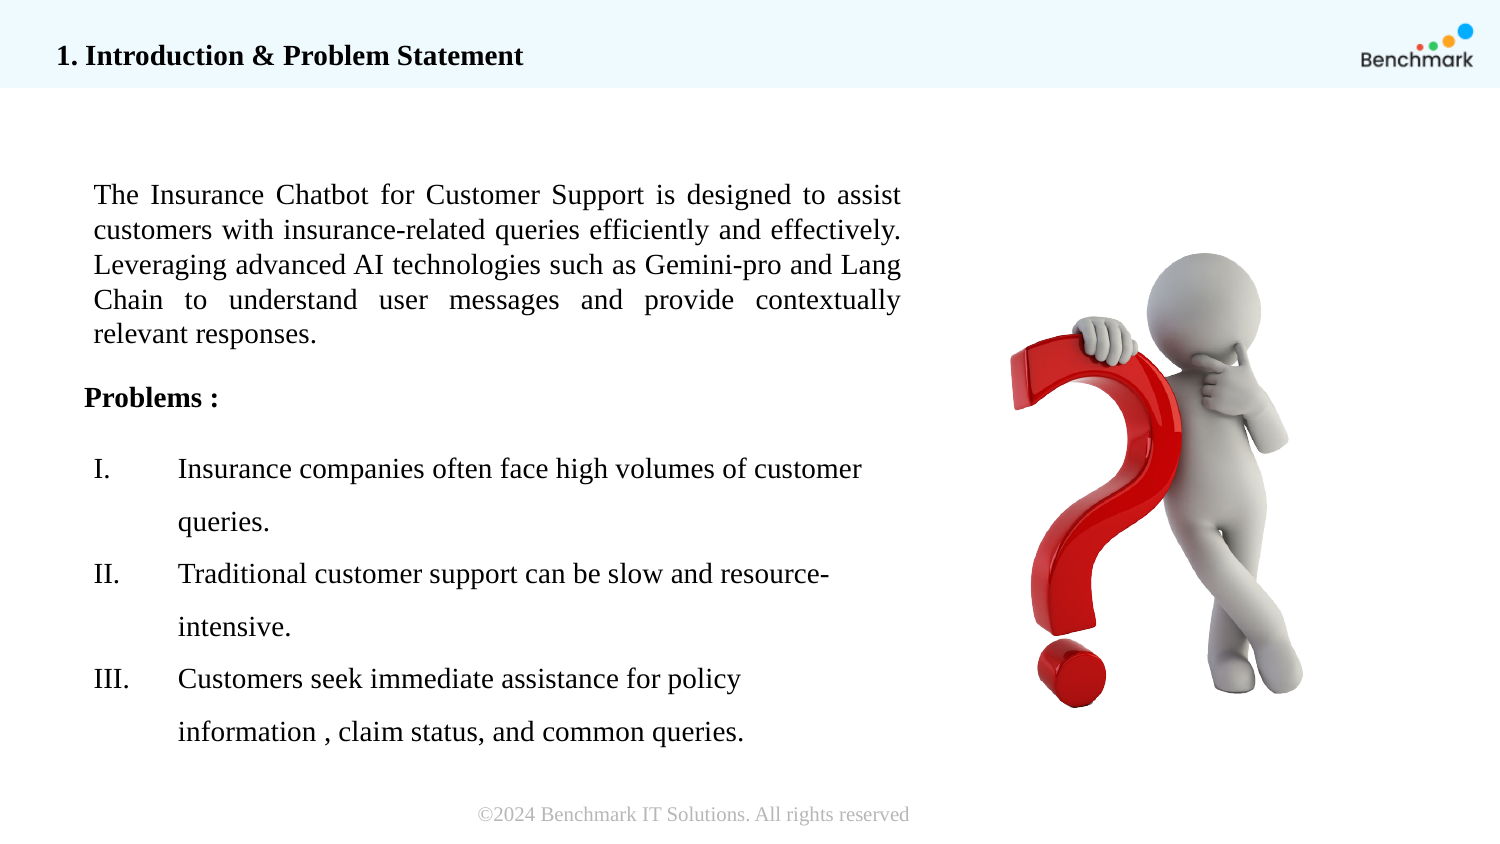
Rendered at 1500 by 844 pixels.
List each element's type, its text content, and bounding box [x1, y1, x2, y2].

text_box 1. Introduction & Problem Statement [41, 28, 1215, 104]
text_box ©2024 Benchmark IT Solutions. All rights reserved [462, 788, 1038, 839]
picture [0, 0, 1500, 88]
text_box Insurance companies often face high volumes of customer queries. Traditional customer support can be slow and resource-intensive. Customers seek immediate assistance for policy information , claim status, and common queries. [78, 424, 879, 744]
text_box The Insurance Chatbot for Customer Support is designed to assist customers with insurance-related queries efficiently and effectively. Leveraging advanced AI technologies such as Gemini-pro and Lang Chain to understand user messages and provide contextually relevant responses. [78, 167, 917, 393]
text_box Problems : [69, 371, 343, 422]
picture [916, 211, 1457, 752]
